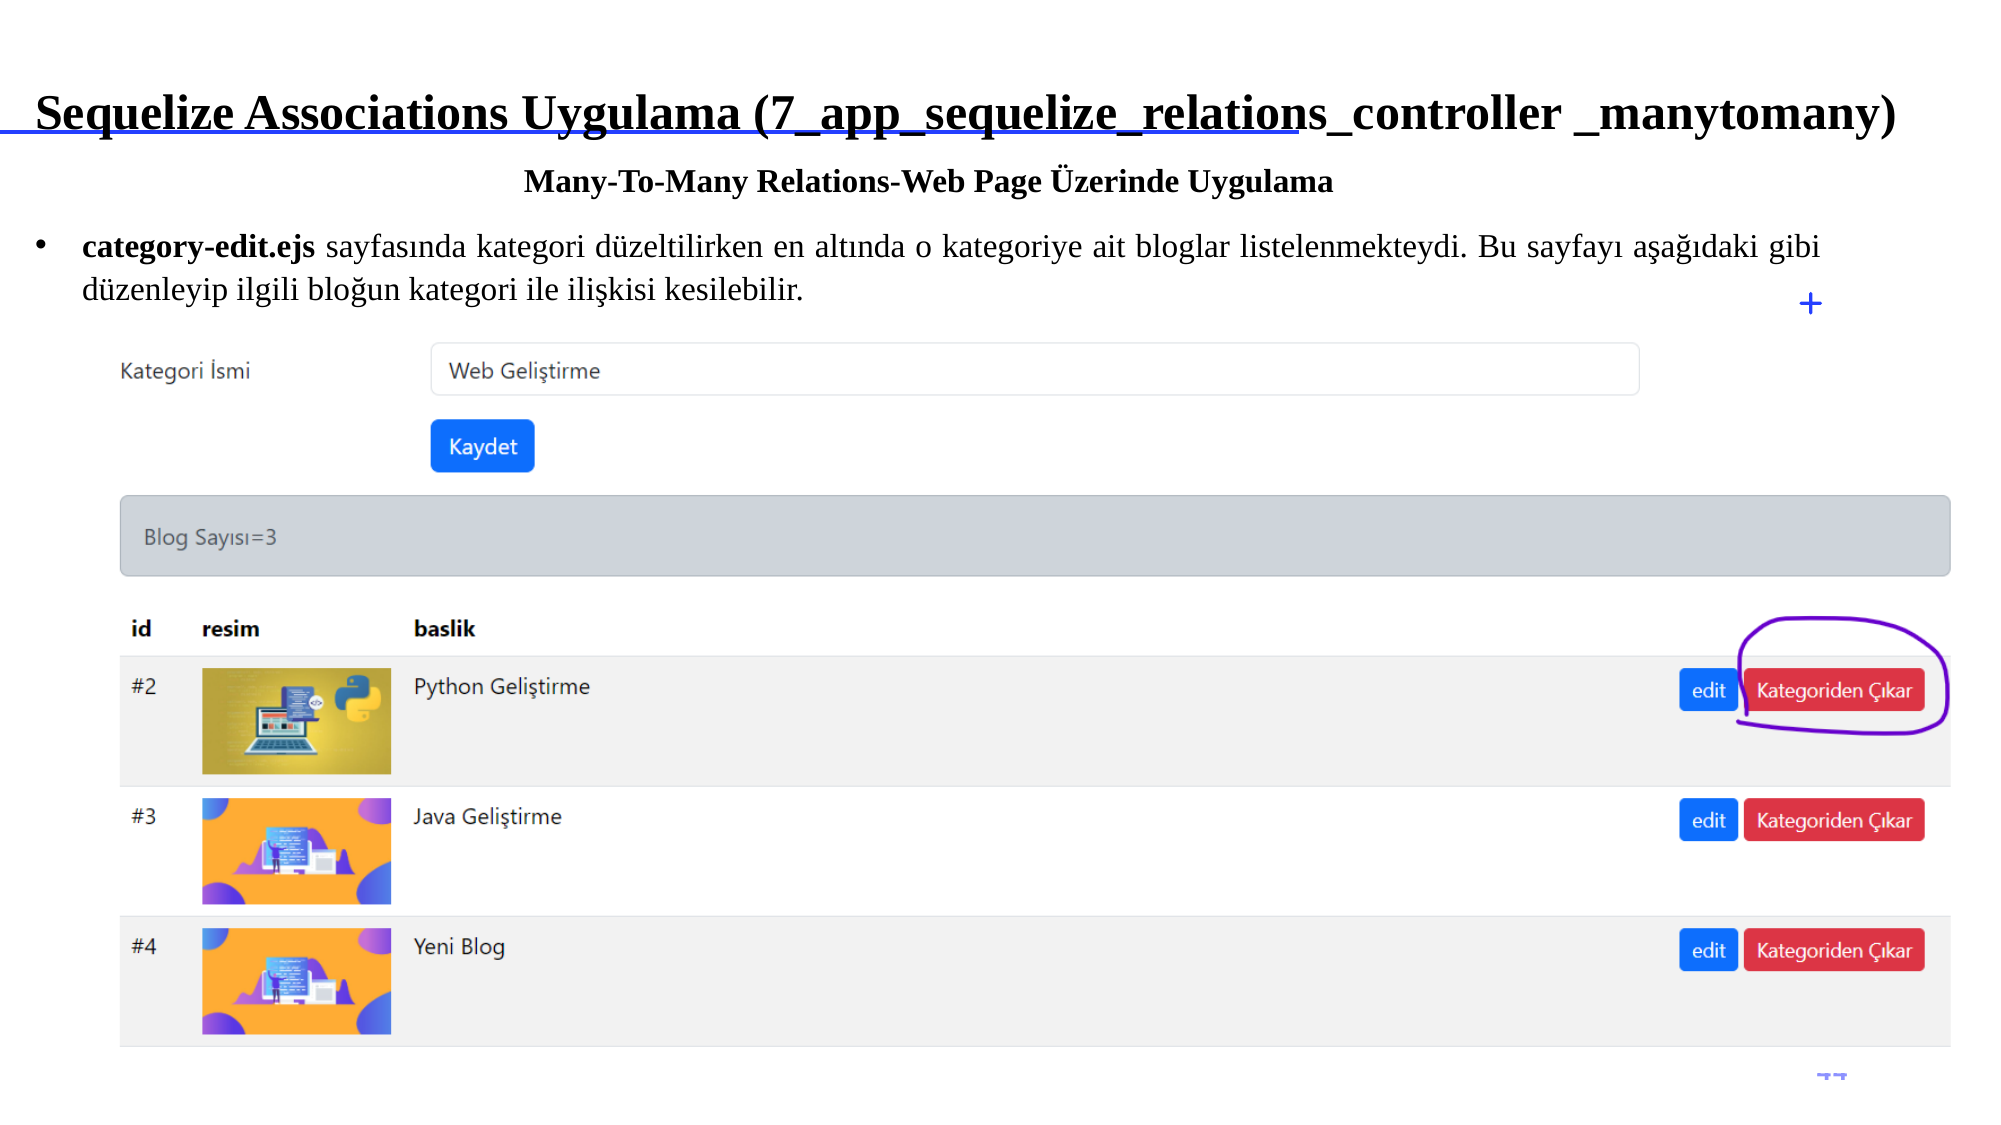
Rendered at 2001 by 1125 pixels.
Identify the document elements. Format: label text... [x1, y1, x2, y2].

list Many-To-Many Relations-Web Page Üzerinde Uygulama category-edit.ejs sayfasında kategori düzeltilirken en altında o kategoriye ait bloglar listelenmekteydi. Bu sayfayı aşağıdaki gibi düzenleyip ilgili bloğun kategori ile ilişkisi kesilebilir. [20, 148, 1839, 1010]
slide_number 44 [1412, 1073, 1863, 1103]
title Sequelize Associations Uygulama (7_app_sequelize_relations_controller _manytomany) [20, 53, 1926, 148]
picture [77, 330, 1970, 1073]
